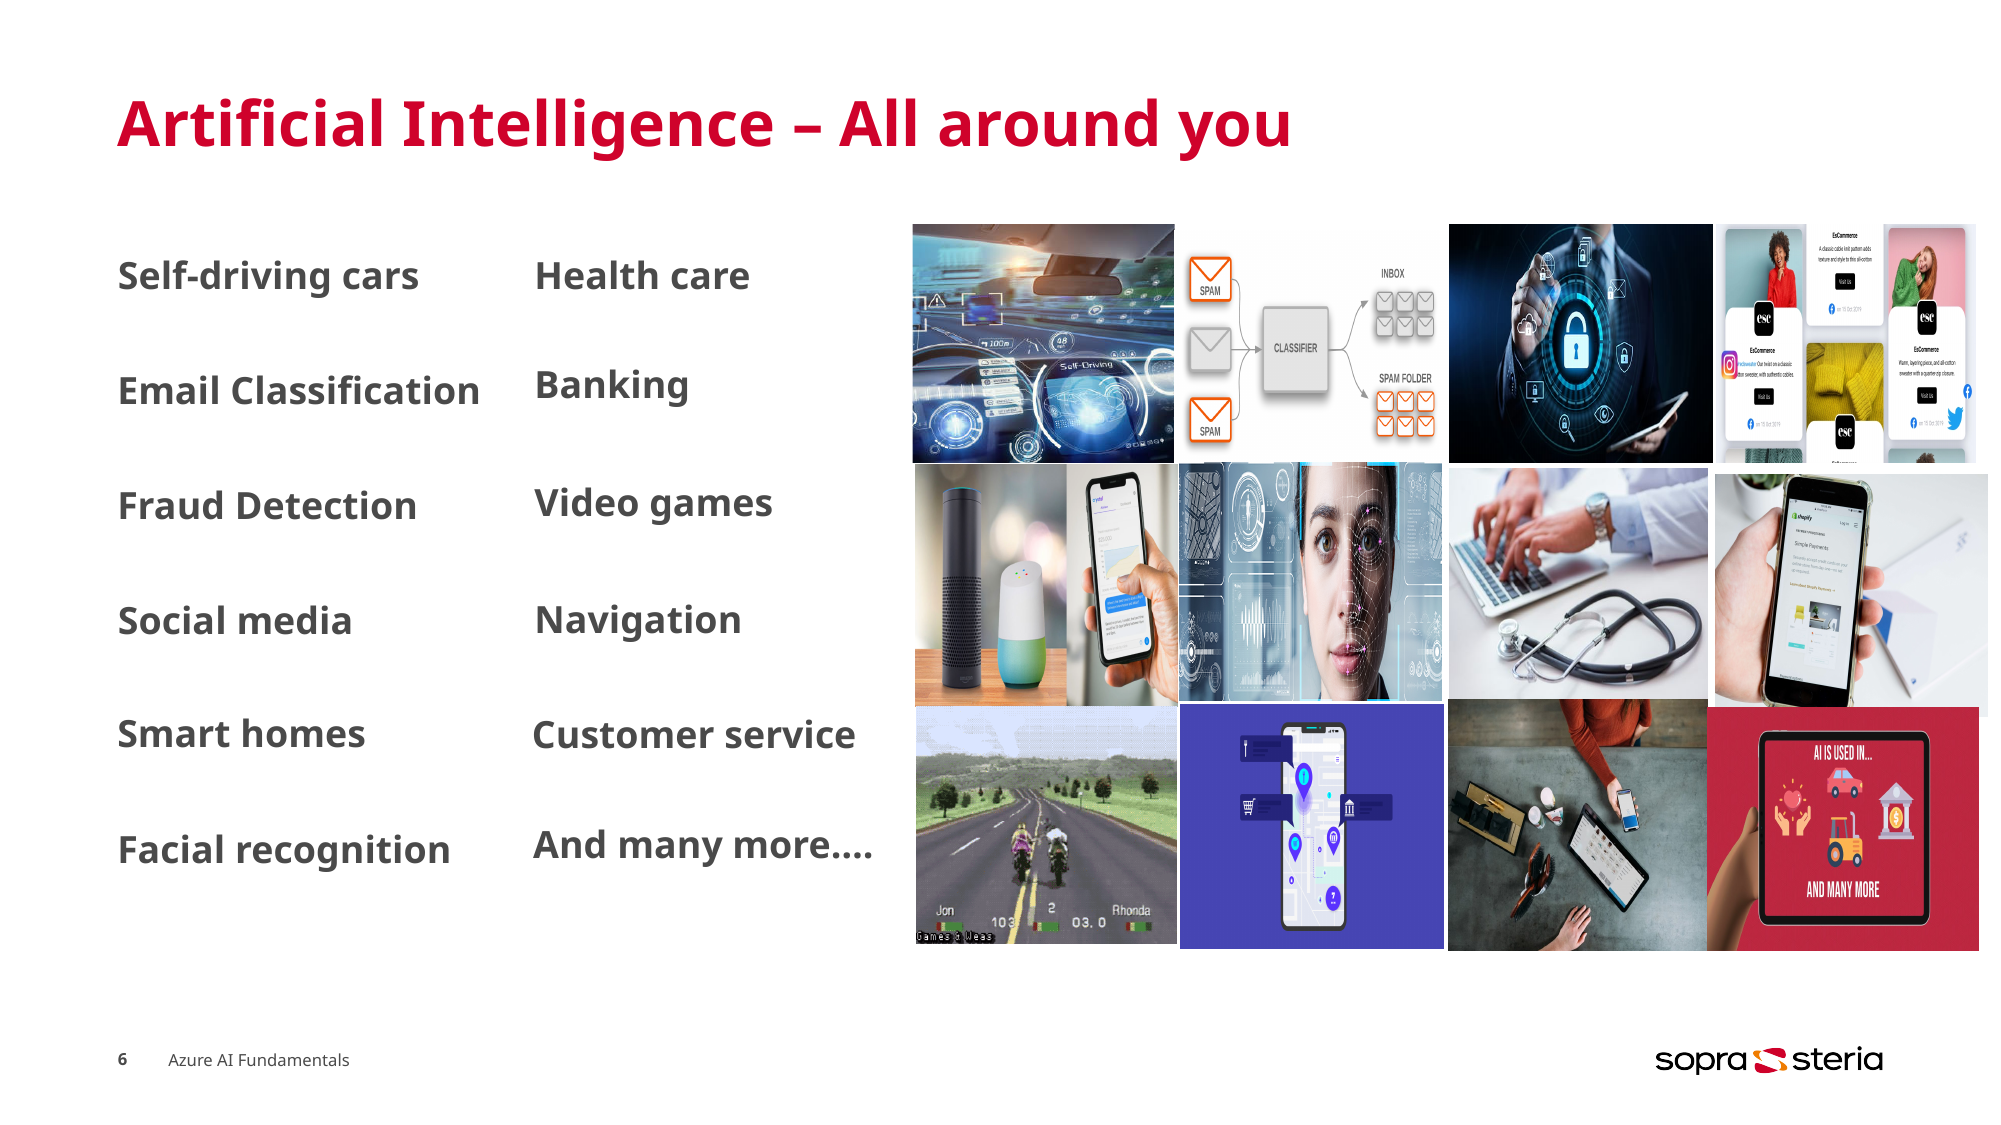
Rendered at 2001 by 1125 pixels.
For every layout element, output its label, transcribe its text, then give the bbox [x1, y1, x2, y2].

list Facial recognition [117, 805, 532, 892]
text_box Banking [534, 340, 912, 427]
text_box Customer service [531, 690, 912, 777]
text_box And many more…. [533, 800, 913, 887]
list Fraud Detection [117, 461, 534, 548]
text_box Video games [534, 458, 912, 545]
list Social media [117, 576, 534, 663]
text_box Health care [534, 231, 912, 318]
slide_number 6 [117, 1039, 177, 1081]
list Smart homes [117, 689, 533, 776]
picture [1716, 224, 1976, 463]
footer Azure AI Fundamentals [177, 1039, 759, 1081]
picture [1638, 1028, 1900, 1093]
title Artificial Intelligence – All around you [117, 5, 1882, 159]
list Self-driving cars [117, 231, 534, 318]
text_box Navigation [534, 575, 912, 662]
picture [1180, 704, 1444, 949]
list Email Classification [117, 346, 534, 433]
picture [912, 224, 1988, 951]
